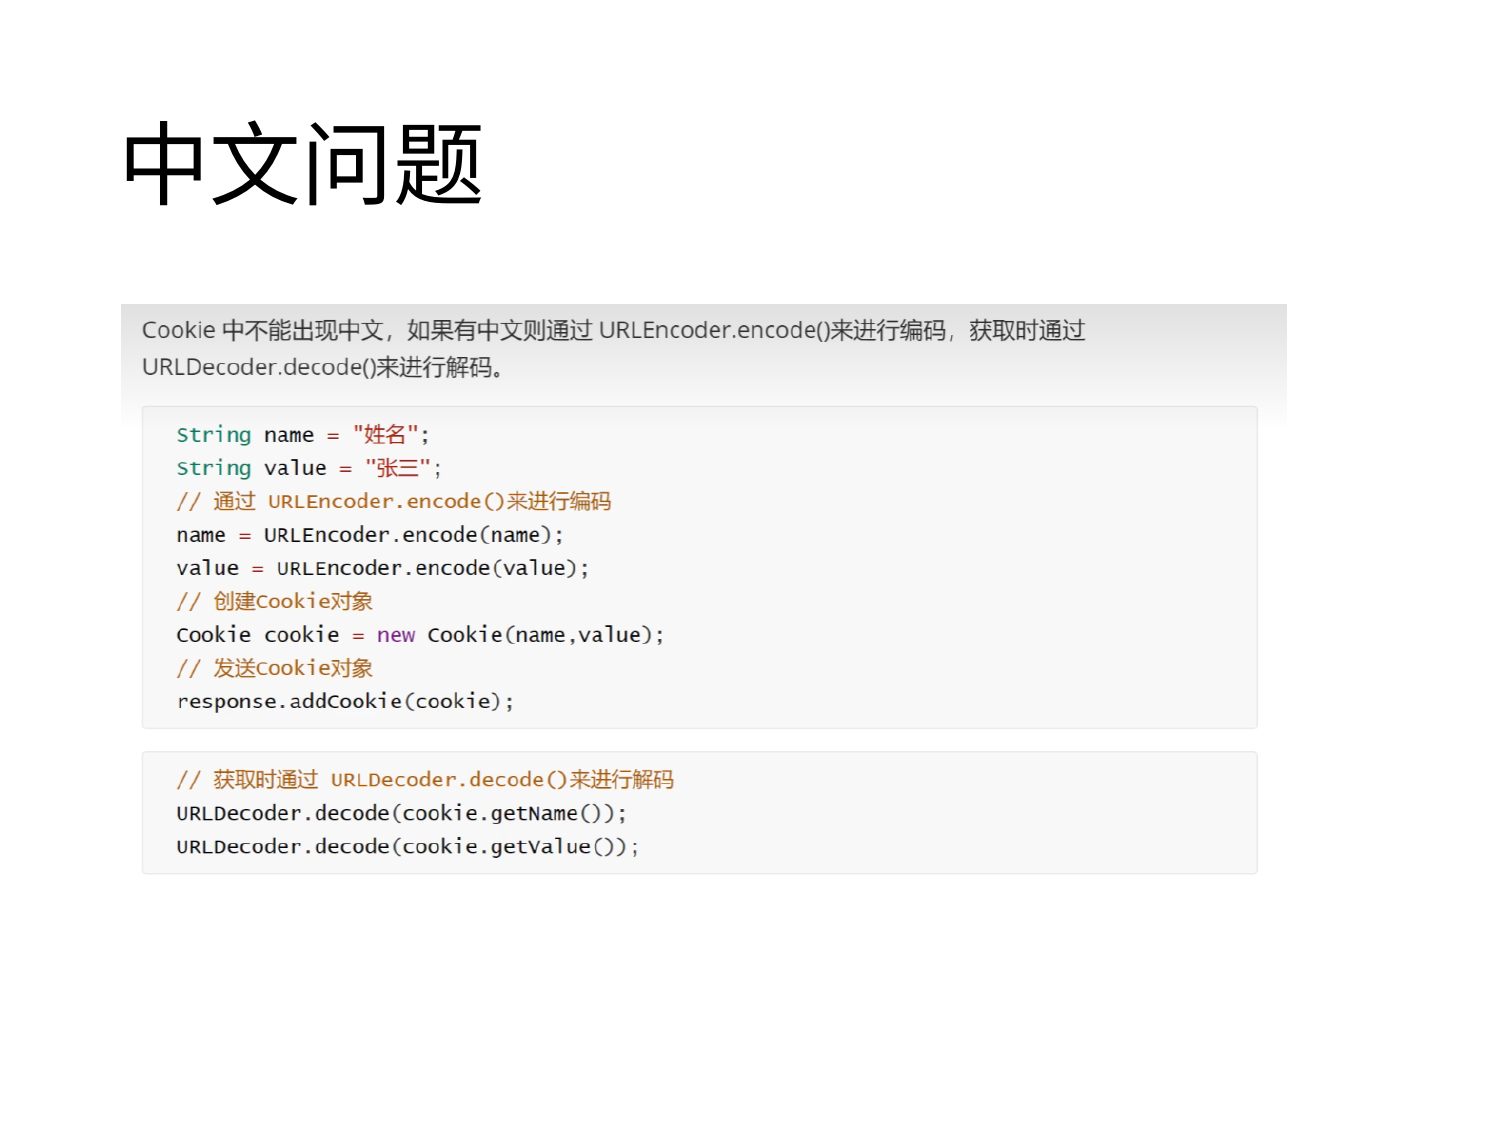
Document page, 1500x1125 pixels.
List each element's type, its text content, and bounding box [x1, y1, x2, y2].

title 中文问题 [103, 59, 1397, 278]
picture [121, 304, 1287, 884]
